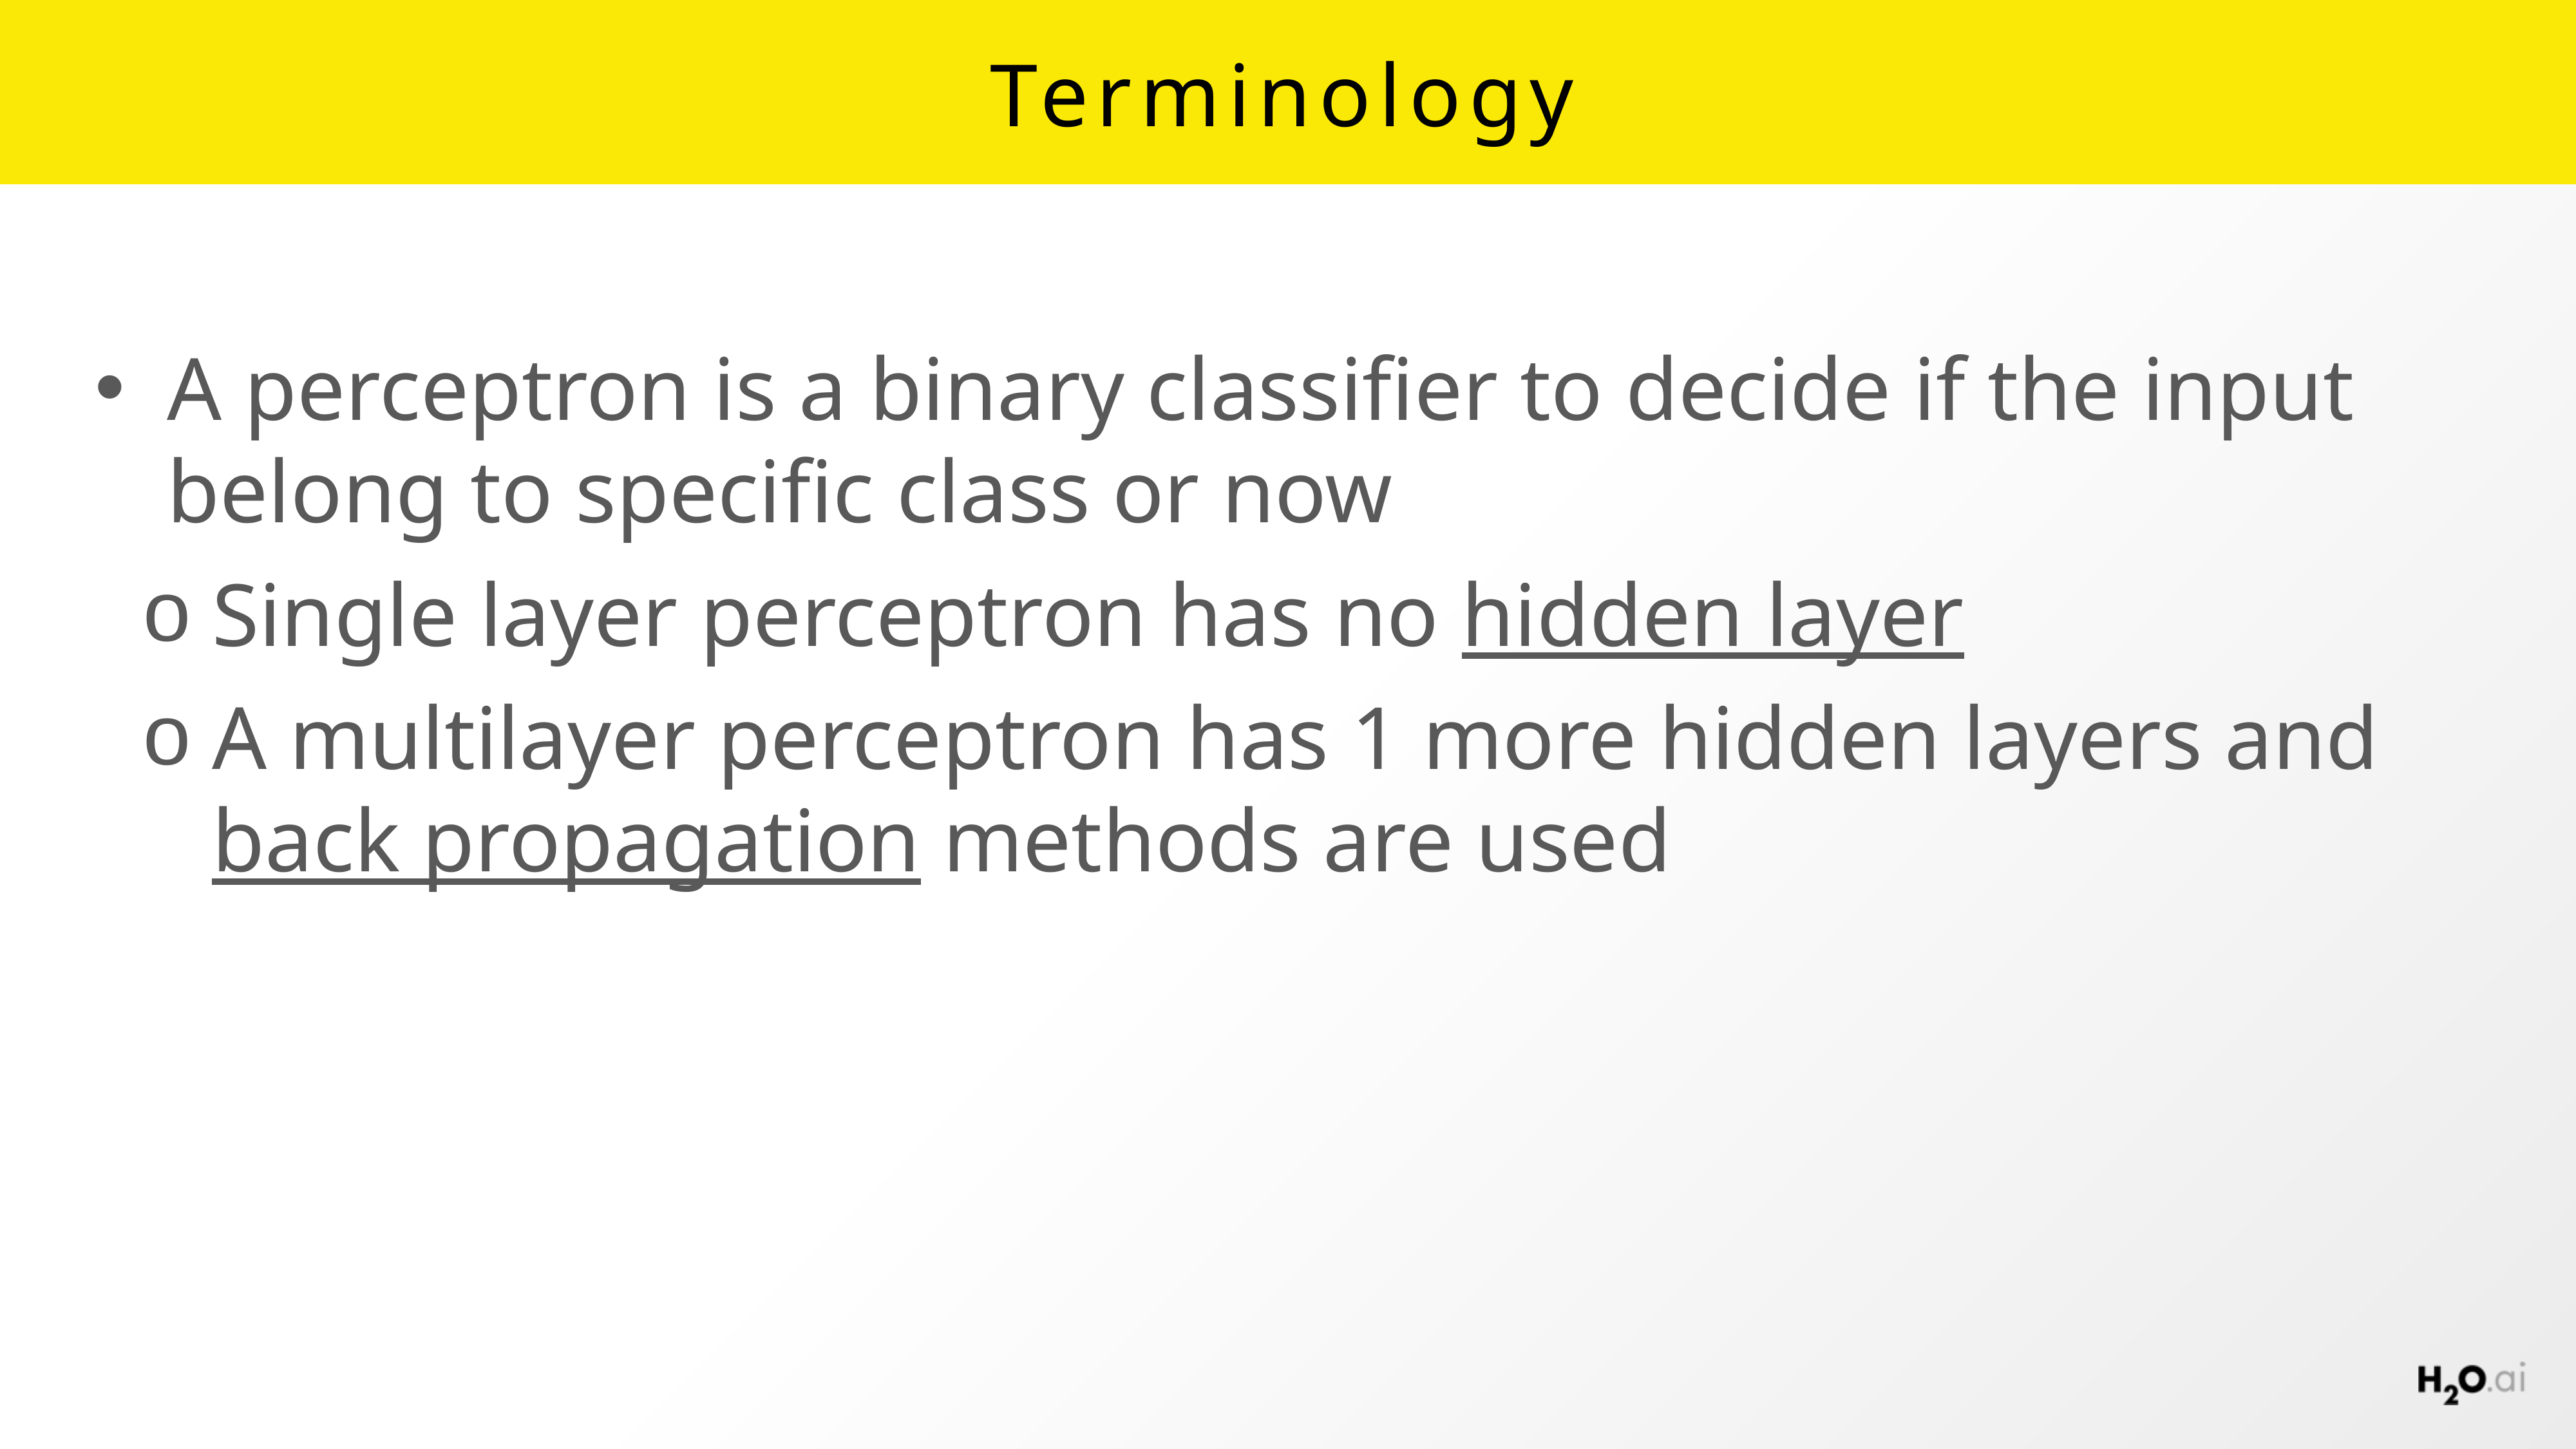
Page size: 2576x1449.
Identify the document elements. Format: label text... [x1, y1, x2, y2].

list A perceptron is a binary classifier to decide if the input belong to specific class or now Single layer perceptron has no hidden layer A multilayer perceptron has 1 more hidden layers and back propagation methods are used [84, 324, 2530, 1372]
picture [2418, 1372, 2526, 1405]
title Terminology [57, 0, 2508, 186]
